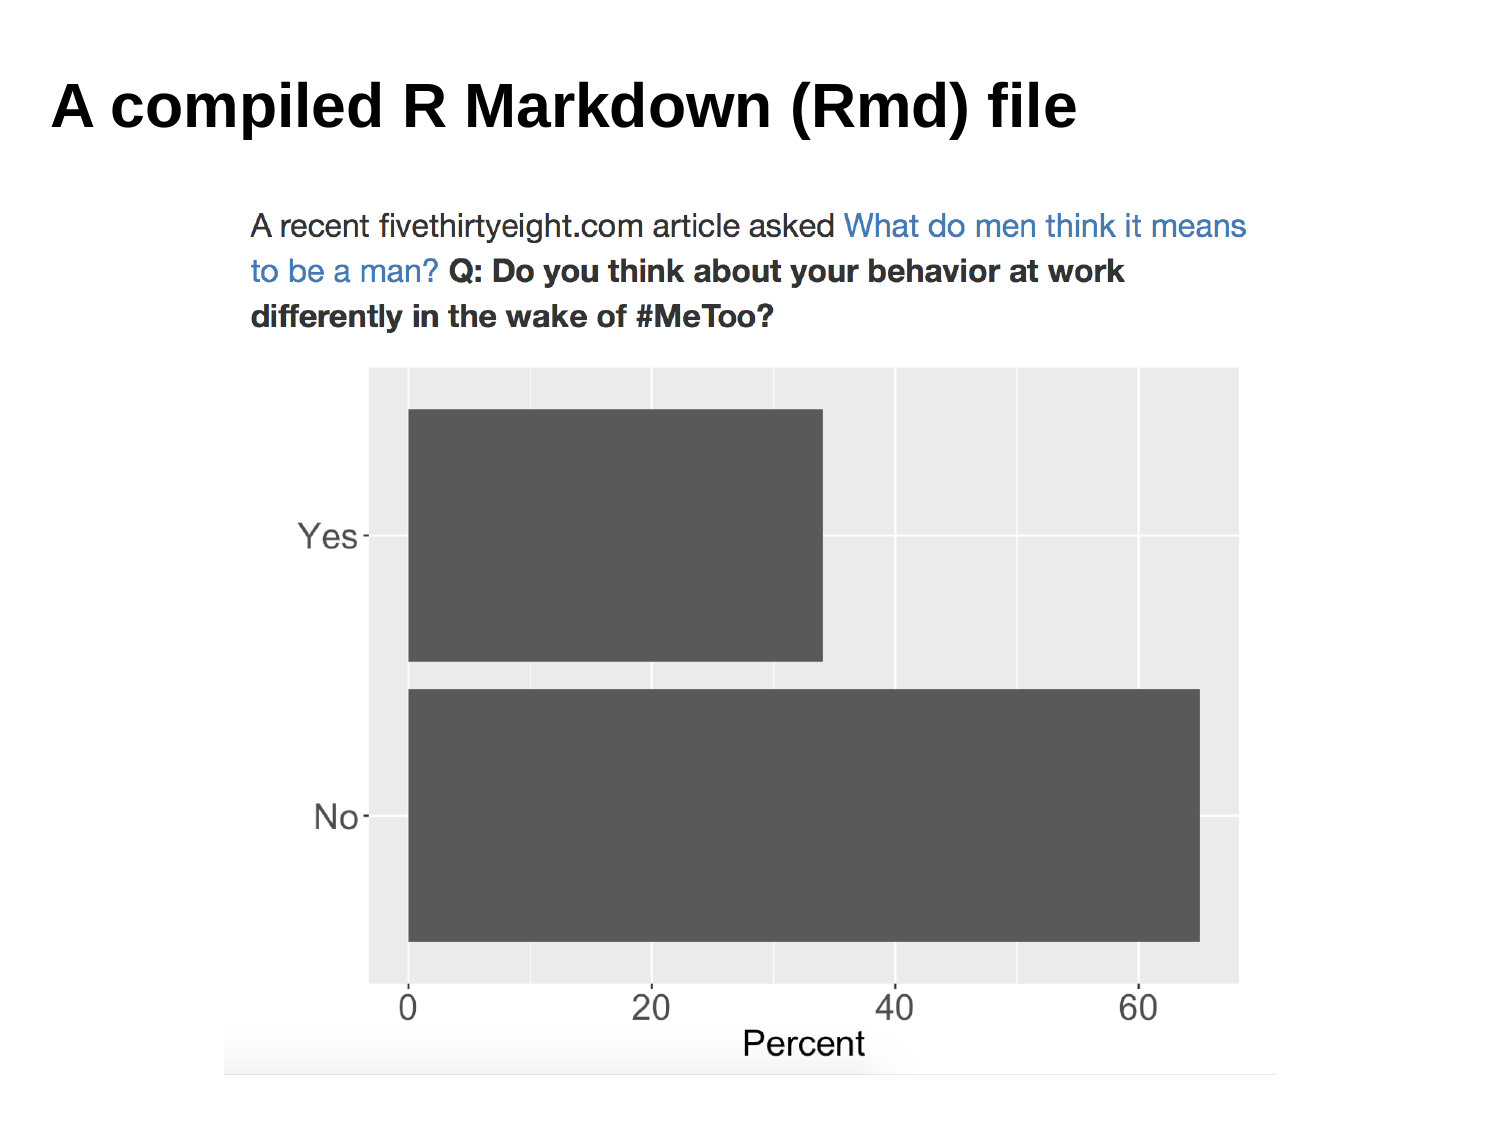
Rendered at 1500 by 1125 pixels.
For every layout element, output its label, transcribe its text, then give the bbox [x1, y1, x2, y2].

text_box A compiled R Markdown (Rmd) file [35, 50, 1241, 191]
picture [223, 152, 1277, 1076]
